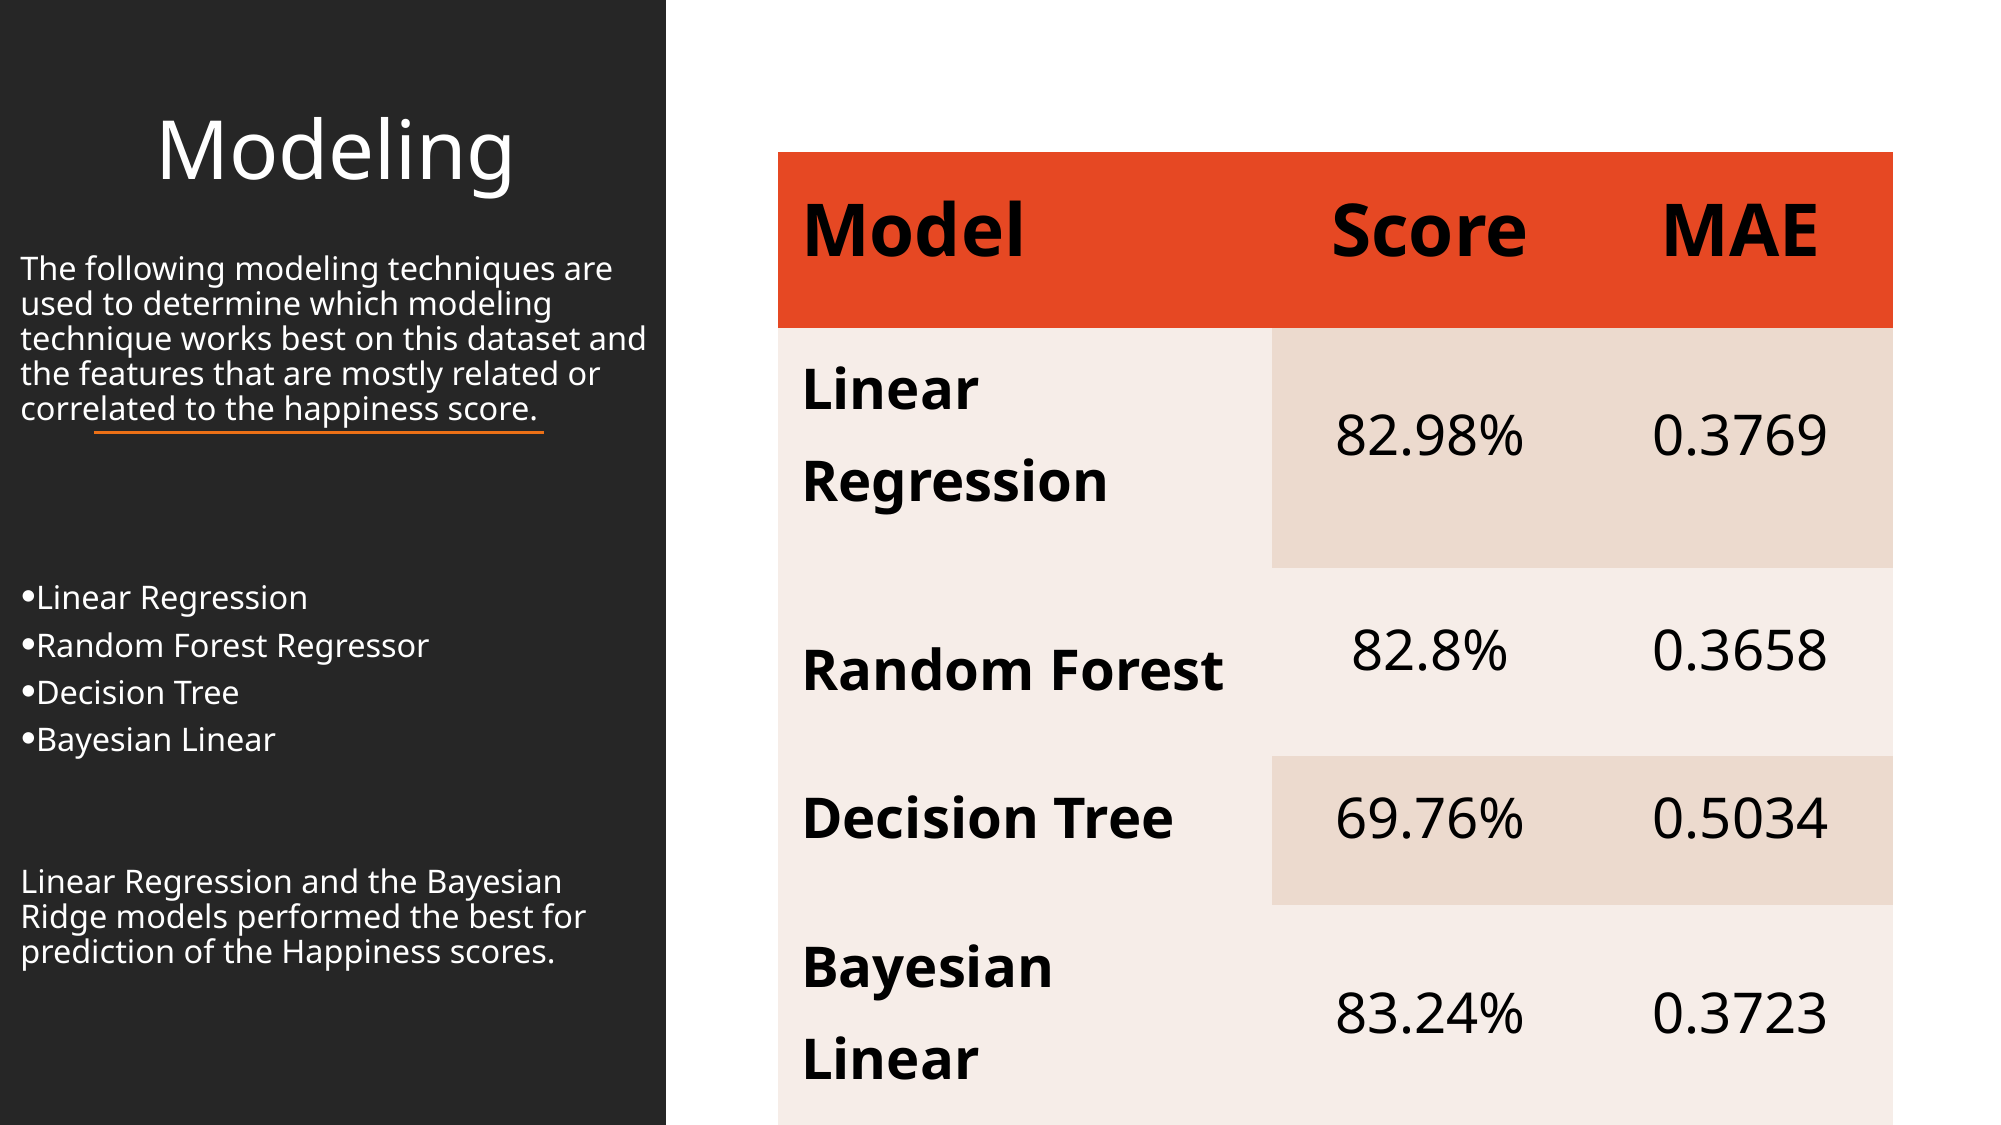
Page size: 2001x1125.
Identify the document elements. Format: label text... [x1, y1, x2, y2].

table_cell 0.3723 [1591, 905, 1893, 1125]
text_box [667, 0, 2000, 1125]
table_cell 82.98% [1272, 328, 1591, 568]
text_box Modeling The following modeling techniques are used to determine which modeling technique works best on this dataset and the features that are mostly related or correlated to the happiness score. Linear Regression Random Forest Regressor Decision Tree Bayesian Linear Linear Regression and the Bayesian Ridge models performed the best for prediction of the Happiness scores. [20, 101, 652, 983]
table_cell 0.5034 [1591, 756, 1893, 905]
table_cell Decision Tree [778, 756, 1272, 905]
table_header Score [1272, 152, 1591, 308]
table_cell 0.3658 [1591, 568, 1893, 756]
table_cell Random Forest [778, 568, 1272, 756]
table_header Score [1272, 322, 1591, 328]
table_cell Bayesian Linear [778, 905, 1272, 1125]
table_header Model [778, 152, 1272, 308]
table_cell 69.76% [1272, 756, 1591, 905]
table_cell 0.3769 [1591, 328, 1893, 568]
table_cell Linear Regression [778, 328, 1272, 568]
table_header MAE [1591, 152, 1893, 328]
text_box [0, 0, 667, 1125]
table_cell 82.8% [1272, 568, 1591, 756]
table_cell 83.24% [1272, 905, 1591, 1125]
table_header Model [778, 322, 1272, 328]
